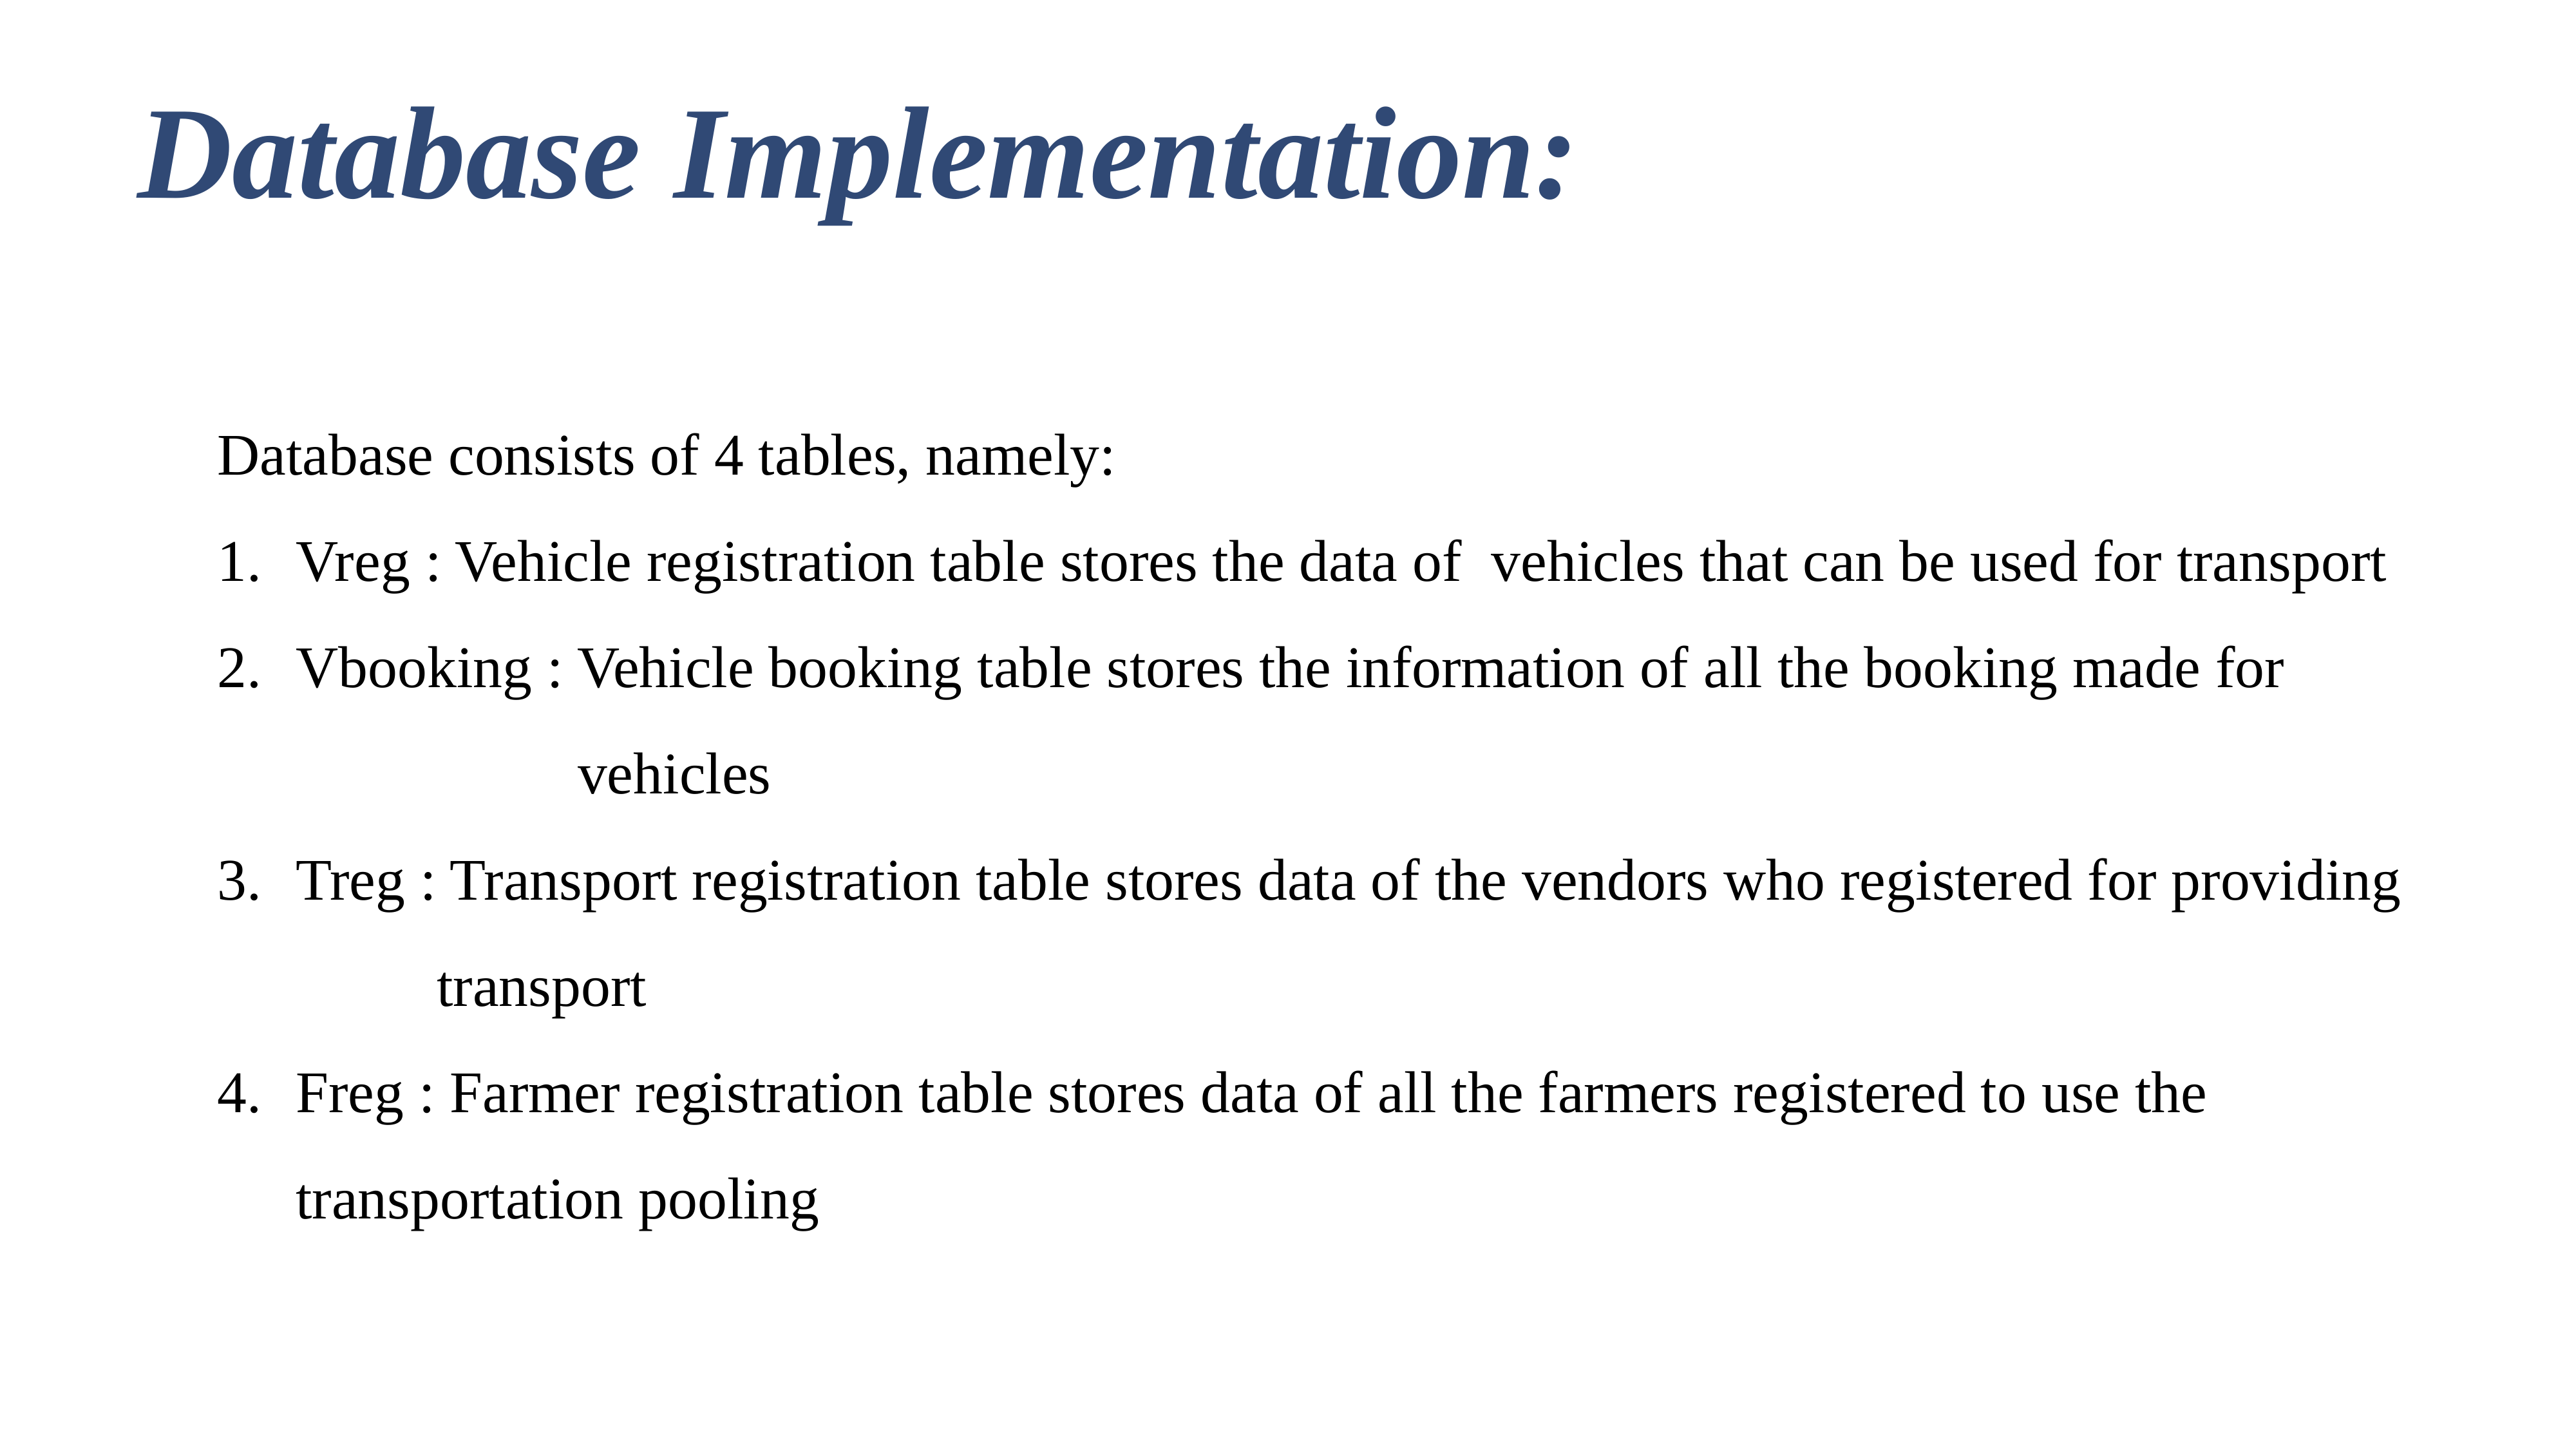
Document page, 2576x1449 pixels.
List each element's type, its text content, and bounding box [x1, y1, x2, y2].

text_box Database Implementation: [35, 29, 2410, 282]
text_box Database consists of 4 tables, namely: Vreg : Vehicle registration table stores the data of vehicles that can be used for transport Vbooking : Vehicle booking table stores the information of all the booking made for vehicles Treg : Transport registration table stores data of the vendors who registered for providing transport Freg : Farmer registration table stores data of all the farmers registered to use the transportation pooling [207, 375, 2434, 1306]
